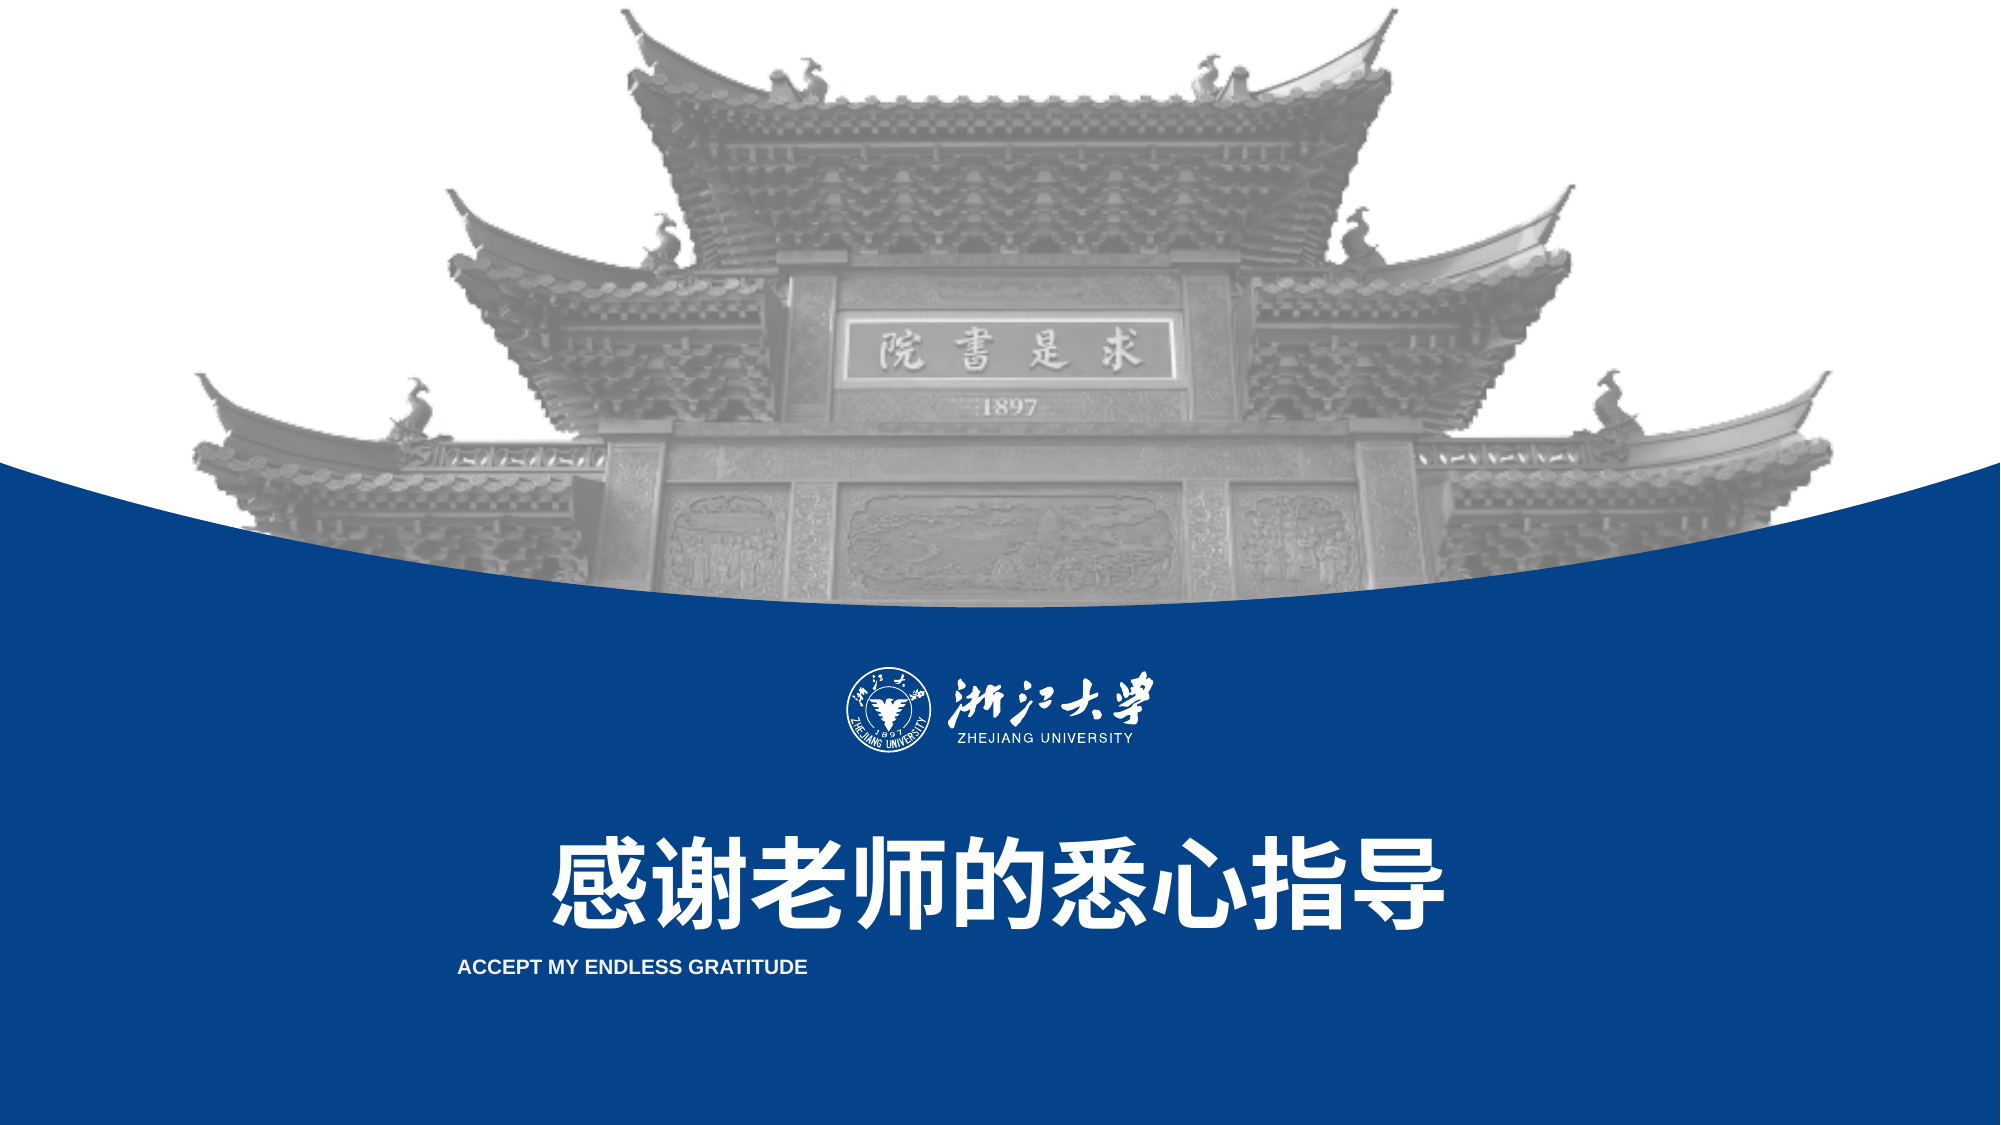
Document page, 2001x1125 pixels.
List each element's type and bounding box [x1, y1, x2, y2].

picture [0, 0, 2000, 1125]
text_box [846, 666, 1154, 753]
